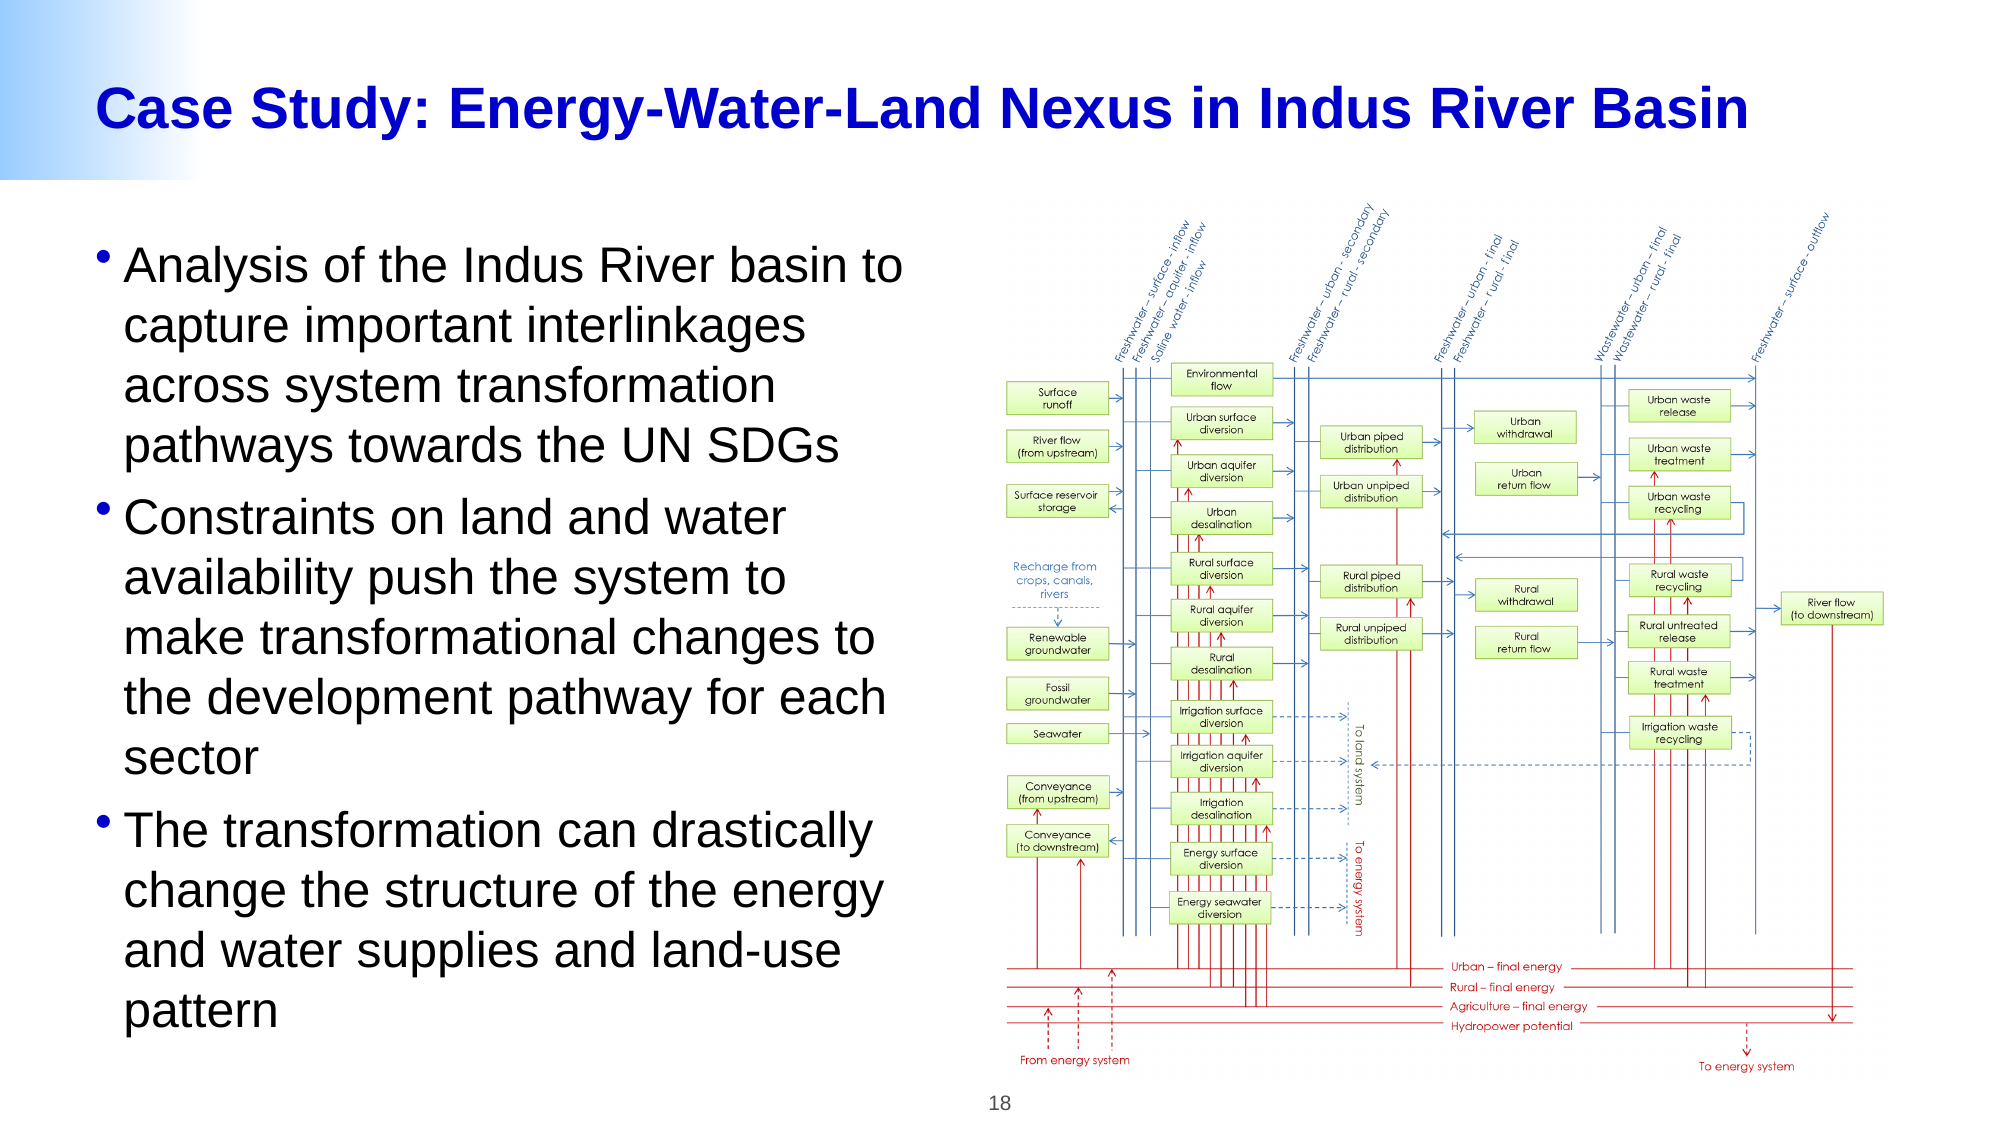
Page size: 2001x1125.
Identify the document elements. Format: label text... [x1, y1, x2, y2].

picture [999, 195, 1892, 1080]
title Case Study: Energy-Water-Land Nexus in Indus River Basin [79, 29, 1921, 181]
list Analysis of the Indus River basin to capture important interlinkages across system transformation pathways towards the UN SDGs Constraints on land and water availability push the system to make transformational changes to the development pathway for each sector The transformation can drastically change the structure of the energy and water supplies and land-use pattern [79, 224, 925, 1035]
